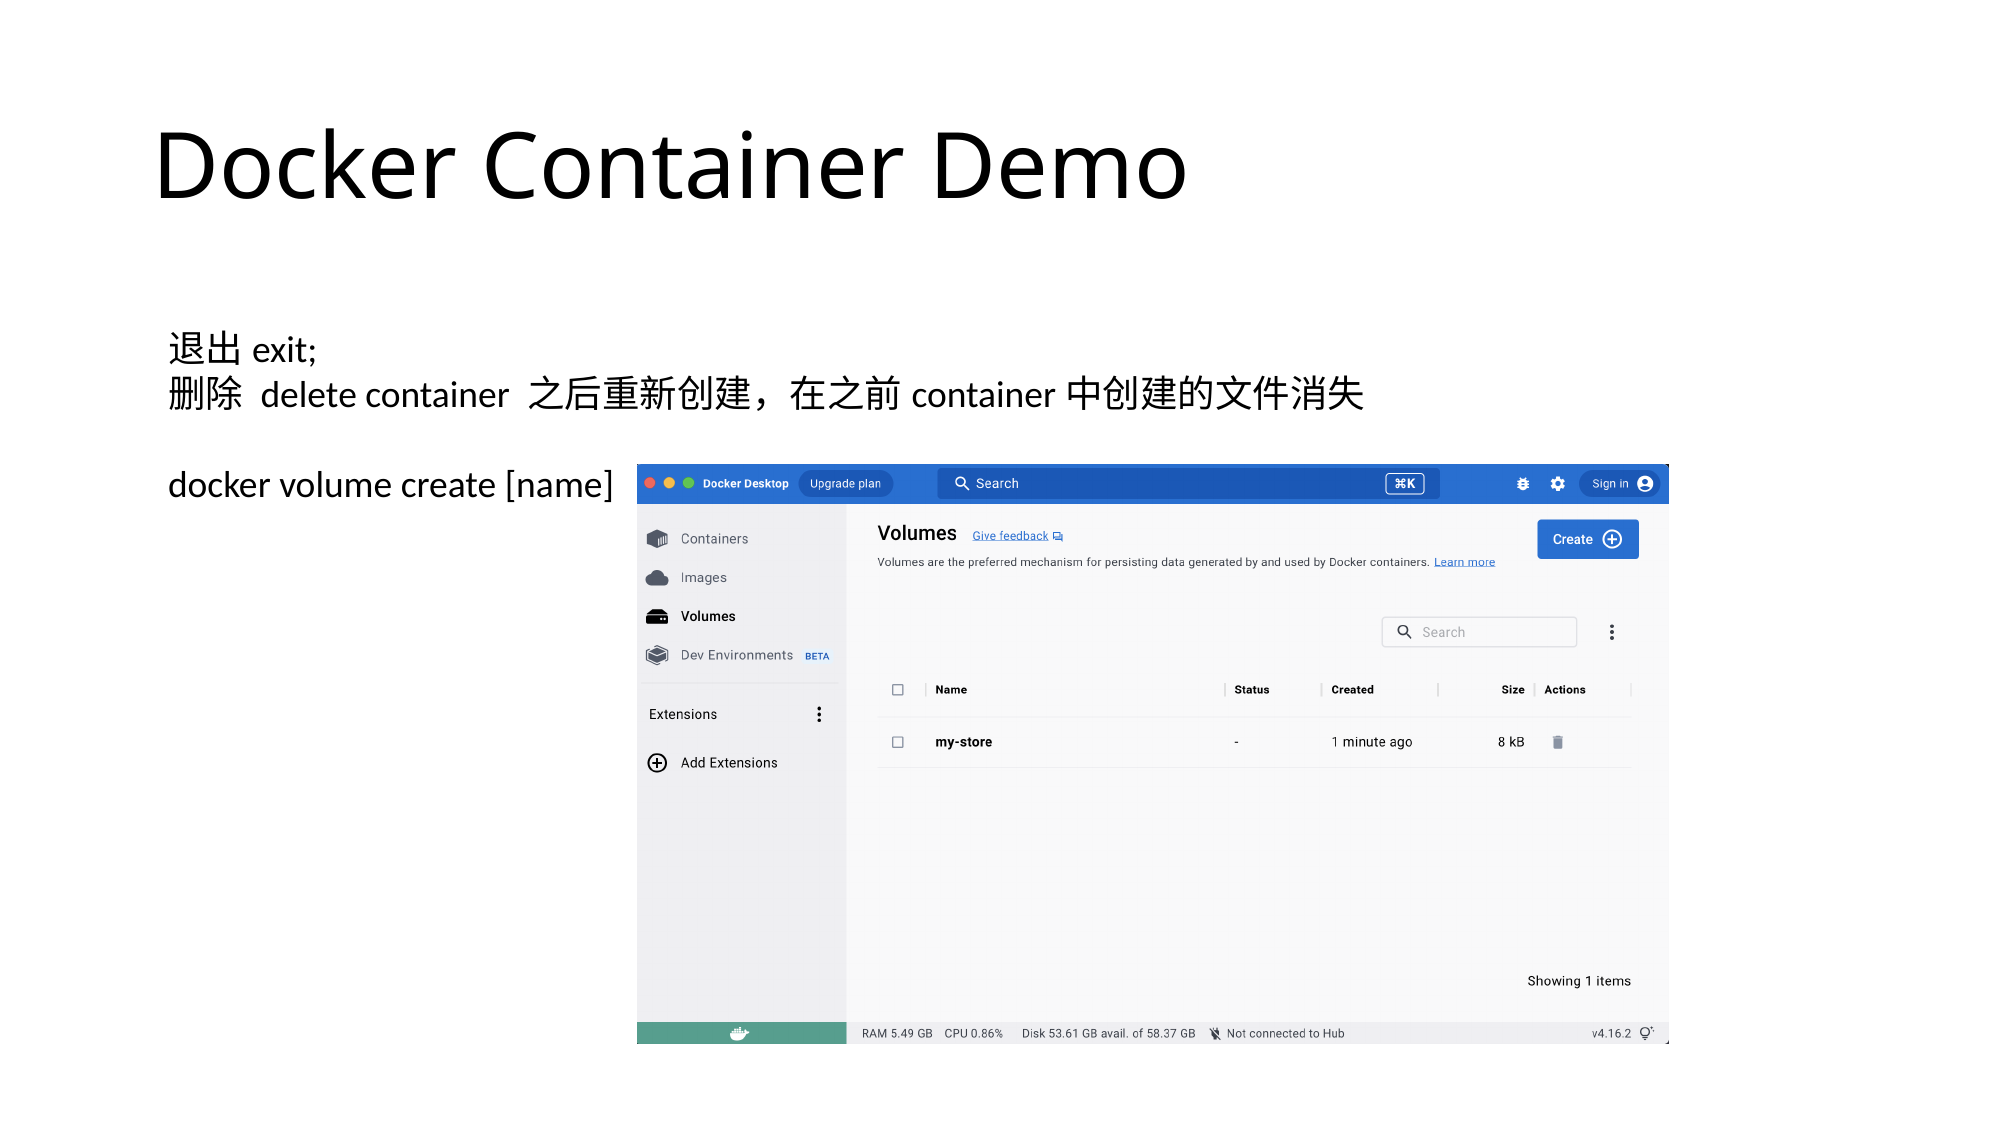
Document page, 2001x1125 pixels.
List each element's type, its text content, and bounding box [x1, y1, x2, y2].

title Docker Container Demo [137, 59, 1863, 278]
picture [636, 464, 1669, 1044]
text_box 退出exit; 删除 delete container 之后重新创建，在之前container中创建的文件消失 docker volume create [name] [153, 317, 1382, 513]
